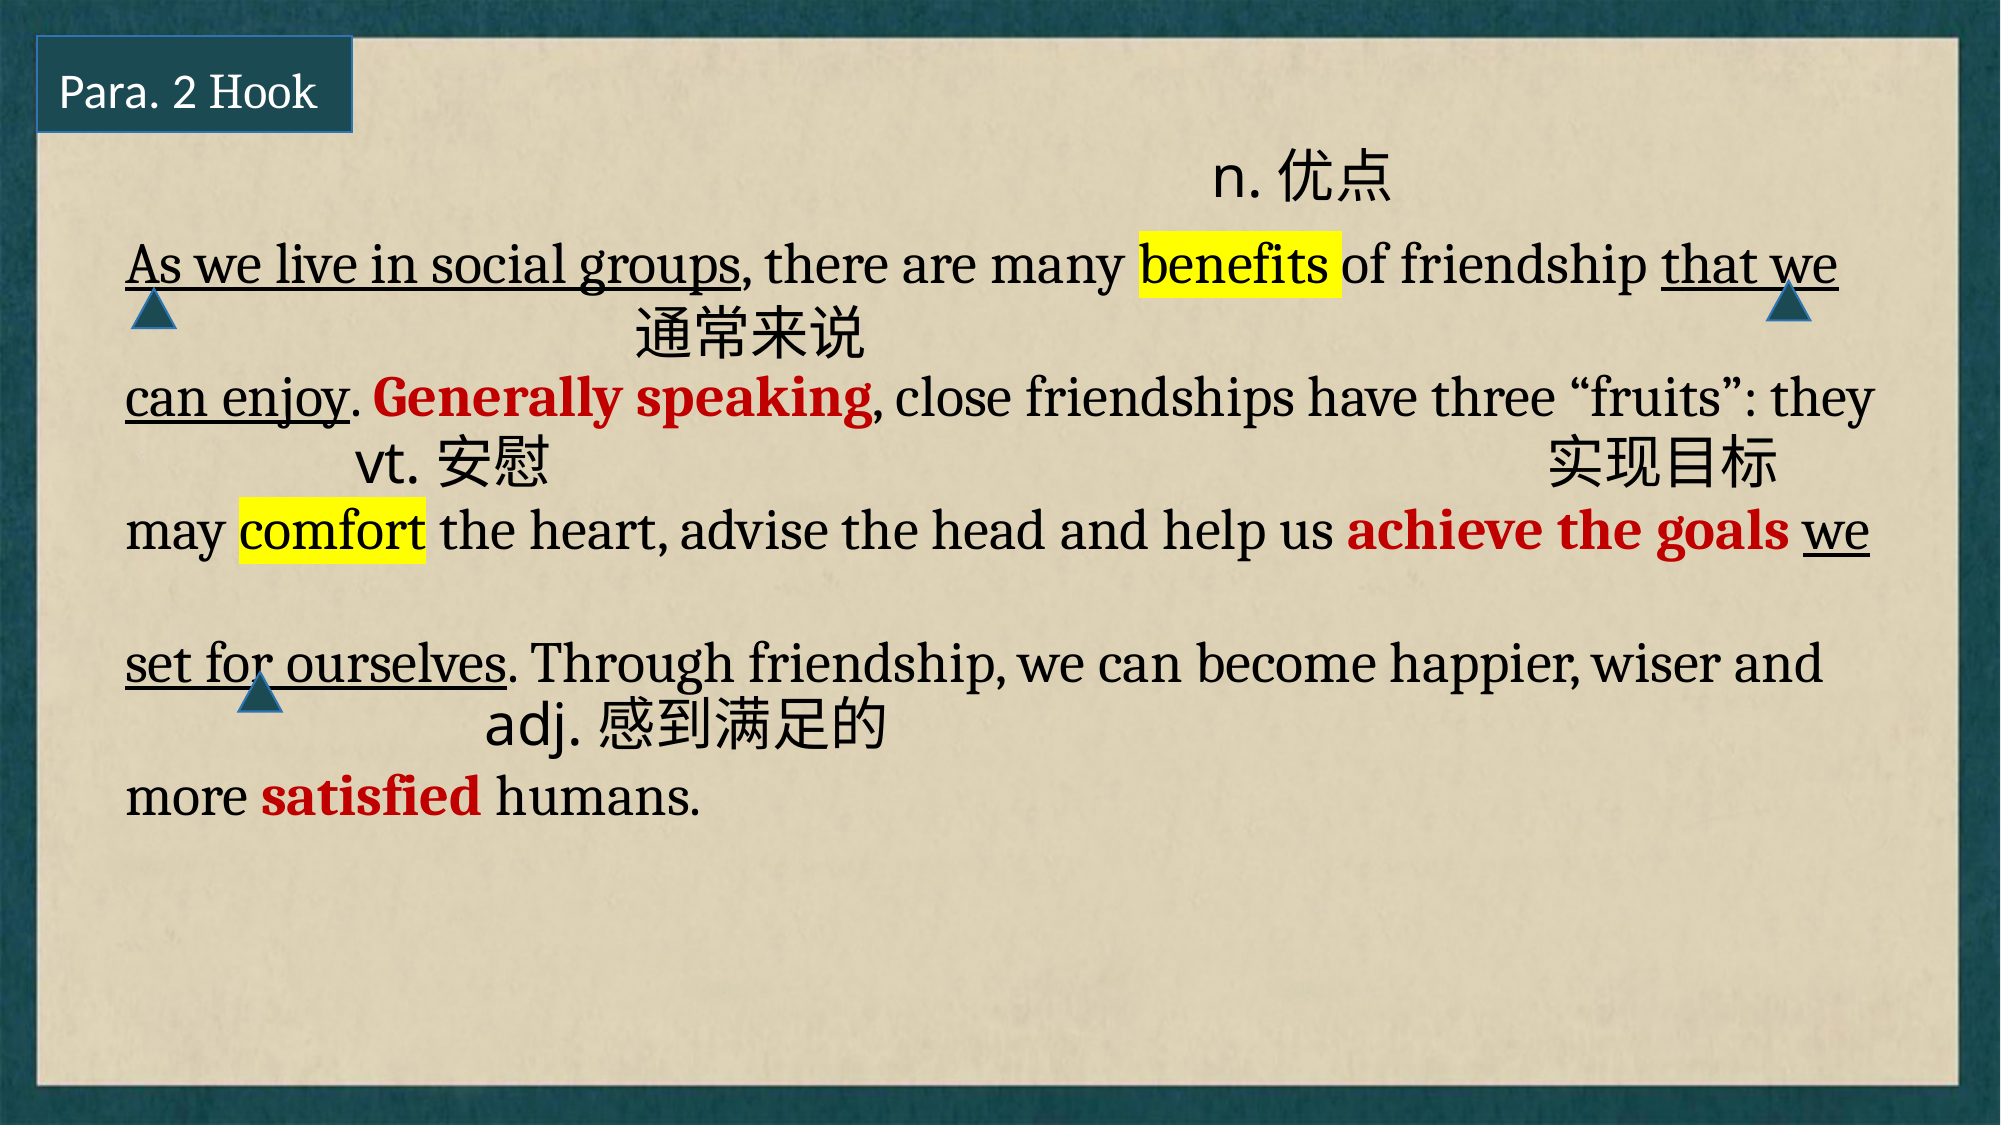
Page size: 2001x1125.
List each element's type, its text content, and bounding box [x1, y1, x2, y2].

text_box 实现目标 [1531, 417, 1811, 503]
text_box [236, 669, 284, 713]
text_box Para. 2 Hook [44, 51, 561, 127]
text_box adj.感到满足的 [469, 679, 928, 765]
text_box As we live in social groups, there are many benefits of friendship that we can enjoy. Generally speaking, close friendships have three “fruits”: they may comfort the heart, advise the head and help us achieve the goals we set for ourselves. Through friendship, we can become happier, wiser and more satisfied humans. [110, 154, 1918, 835]
text_box [36, 35, 353, 133]
text_box n.优点 [1196, 131, 1440, 217]
text_box [1765, 278, 1813, 322]
text_box 通常来说 [619, 288, 979, 374]
text_box vt.安慰 [340, 417, 620, 503]
text_box [130, 286, 178, 330]
picture [0, 0, 2001, 1125]
